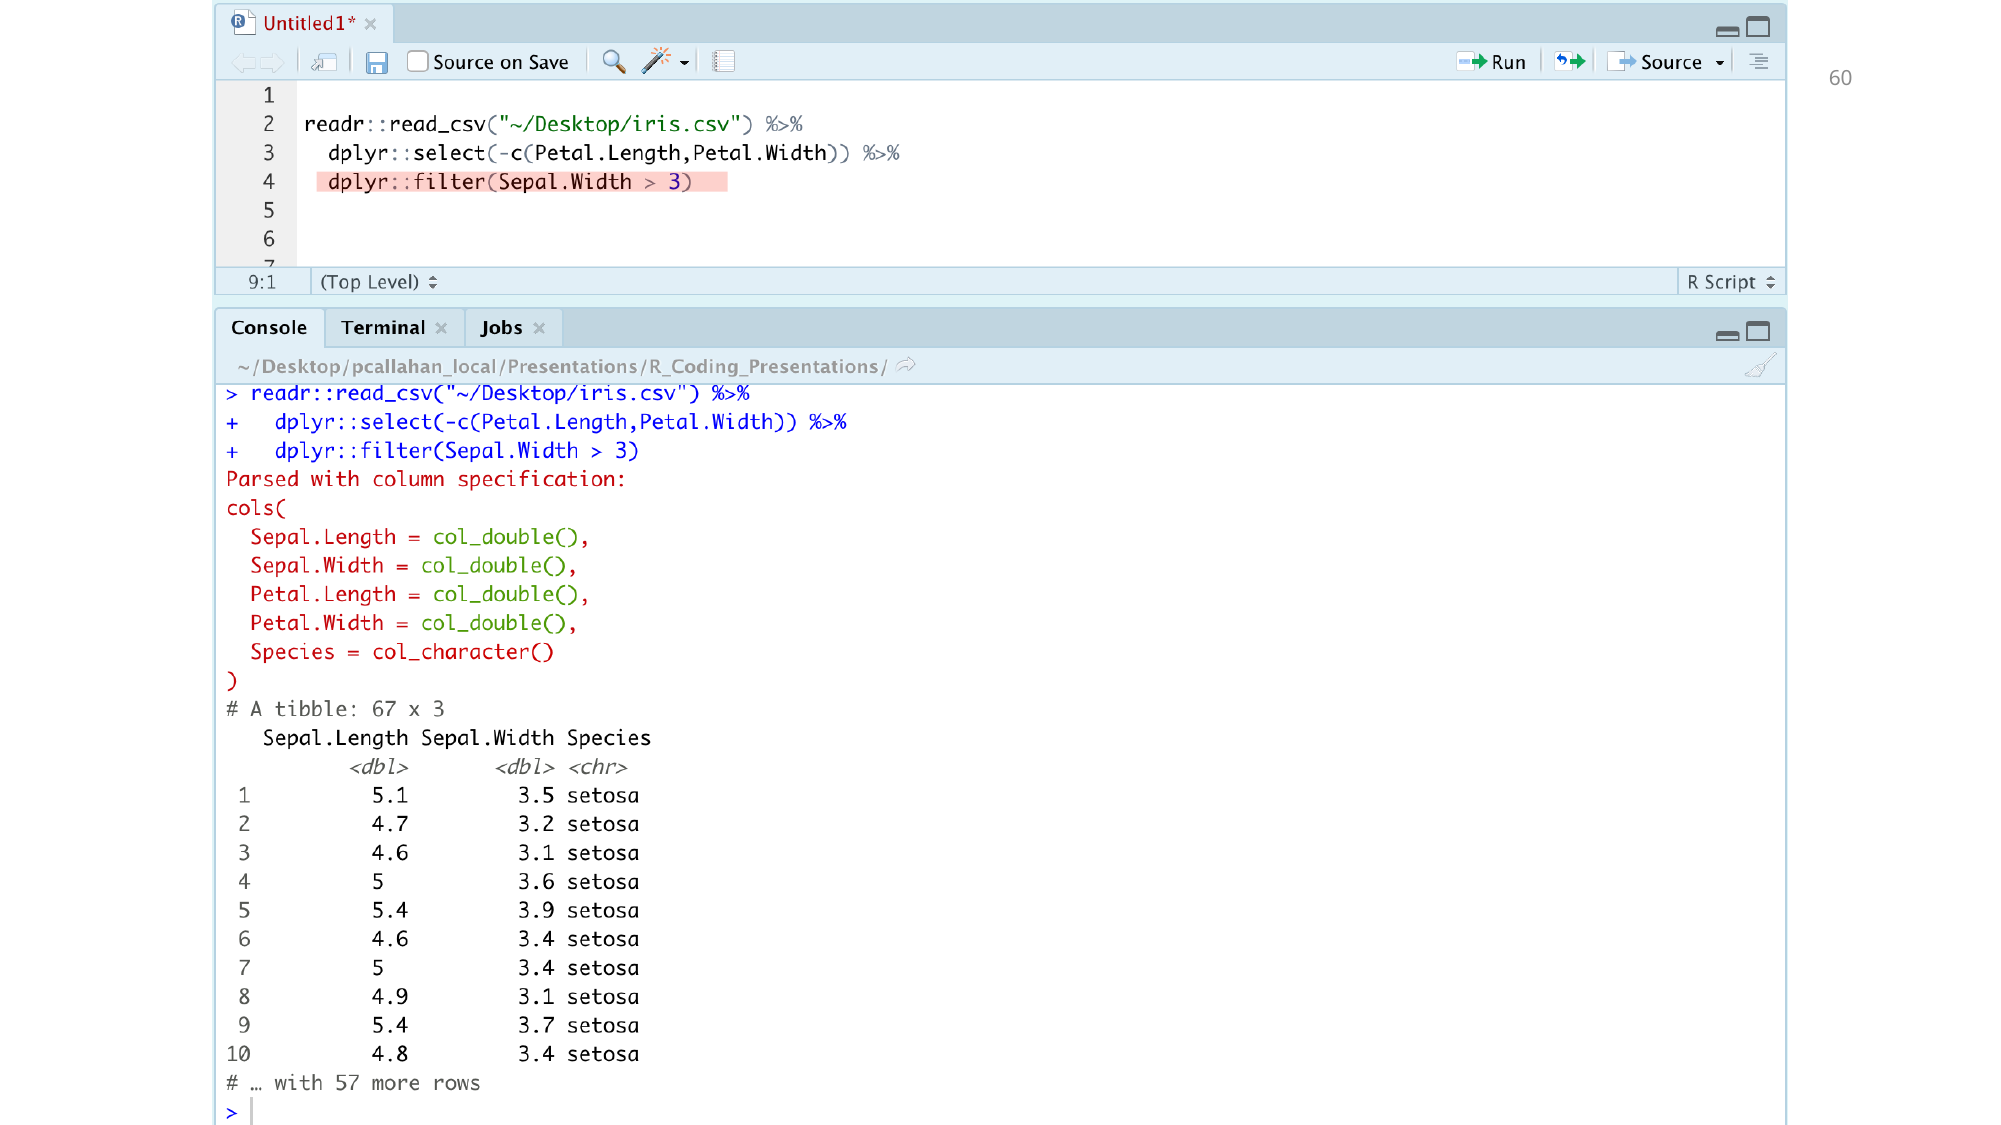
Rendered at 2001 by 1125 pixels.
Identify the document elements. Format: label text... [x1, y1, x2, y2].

picture [211, 0, 1789, 1125]
slide_number 60 [1789, 52, 1868, 105]
